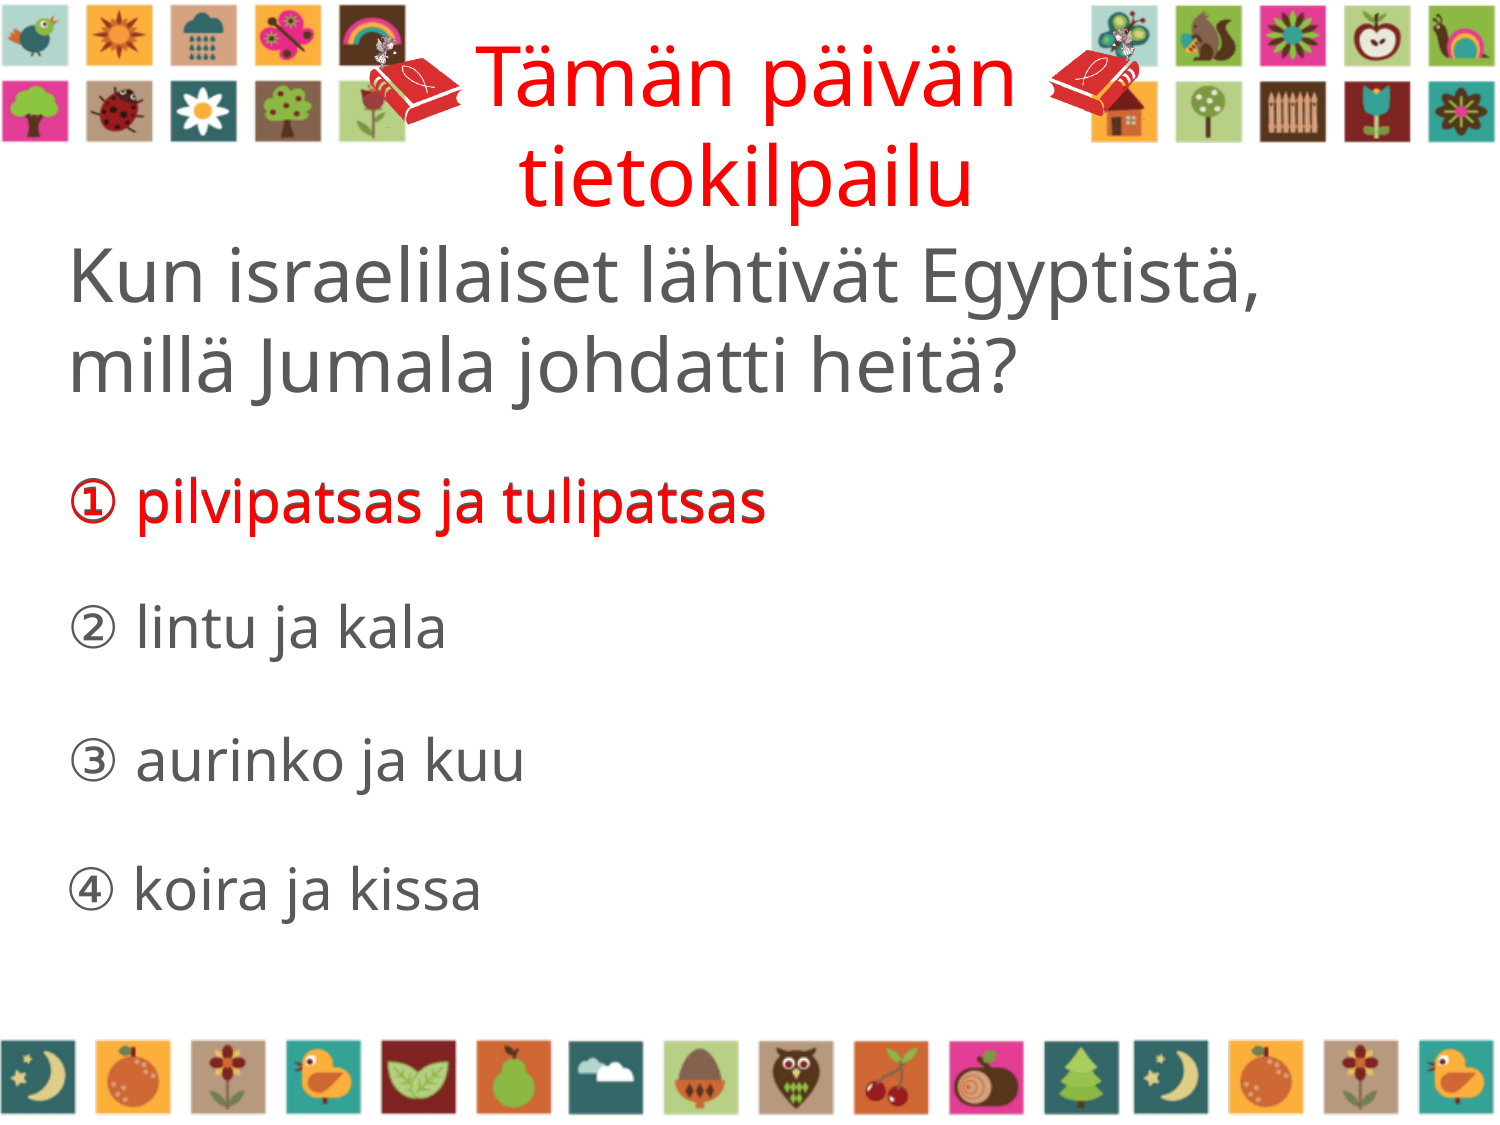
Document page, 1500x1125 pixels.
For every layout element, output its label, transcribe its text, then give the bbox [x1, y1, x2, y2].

text_box ② lintu ja kala [53, 582, 1436, 668]
text_box Kun israelilaiset lähtivät Egyptistä, millä Jumala johdatti heitä? [53, 219, 1436, 415]
picture [0, 3, 494, 150]
text_box ④ koira ja kissa [50, 844, 1480, 930]
text_box ③ aurinko ja kuu [53, 716, 1483, 801]
picture [1017, 3, 1500, 150]
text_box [0, 1028, 1500, 1118]
text_box Tämän päivän tietokilpailu [414, 16, 1080, 219]
text_box ① pilvipatsas ja tulipatsas [53, 457, 1483, 543]
